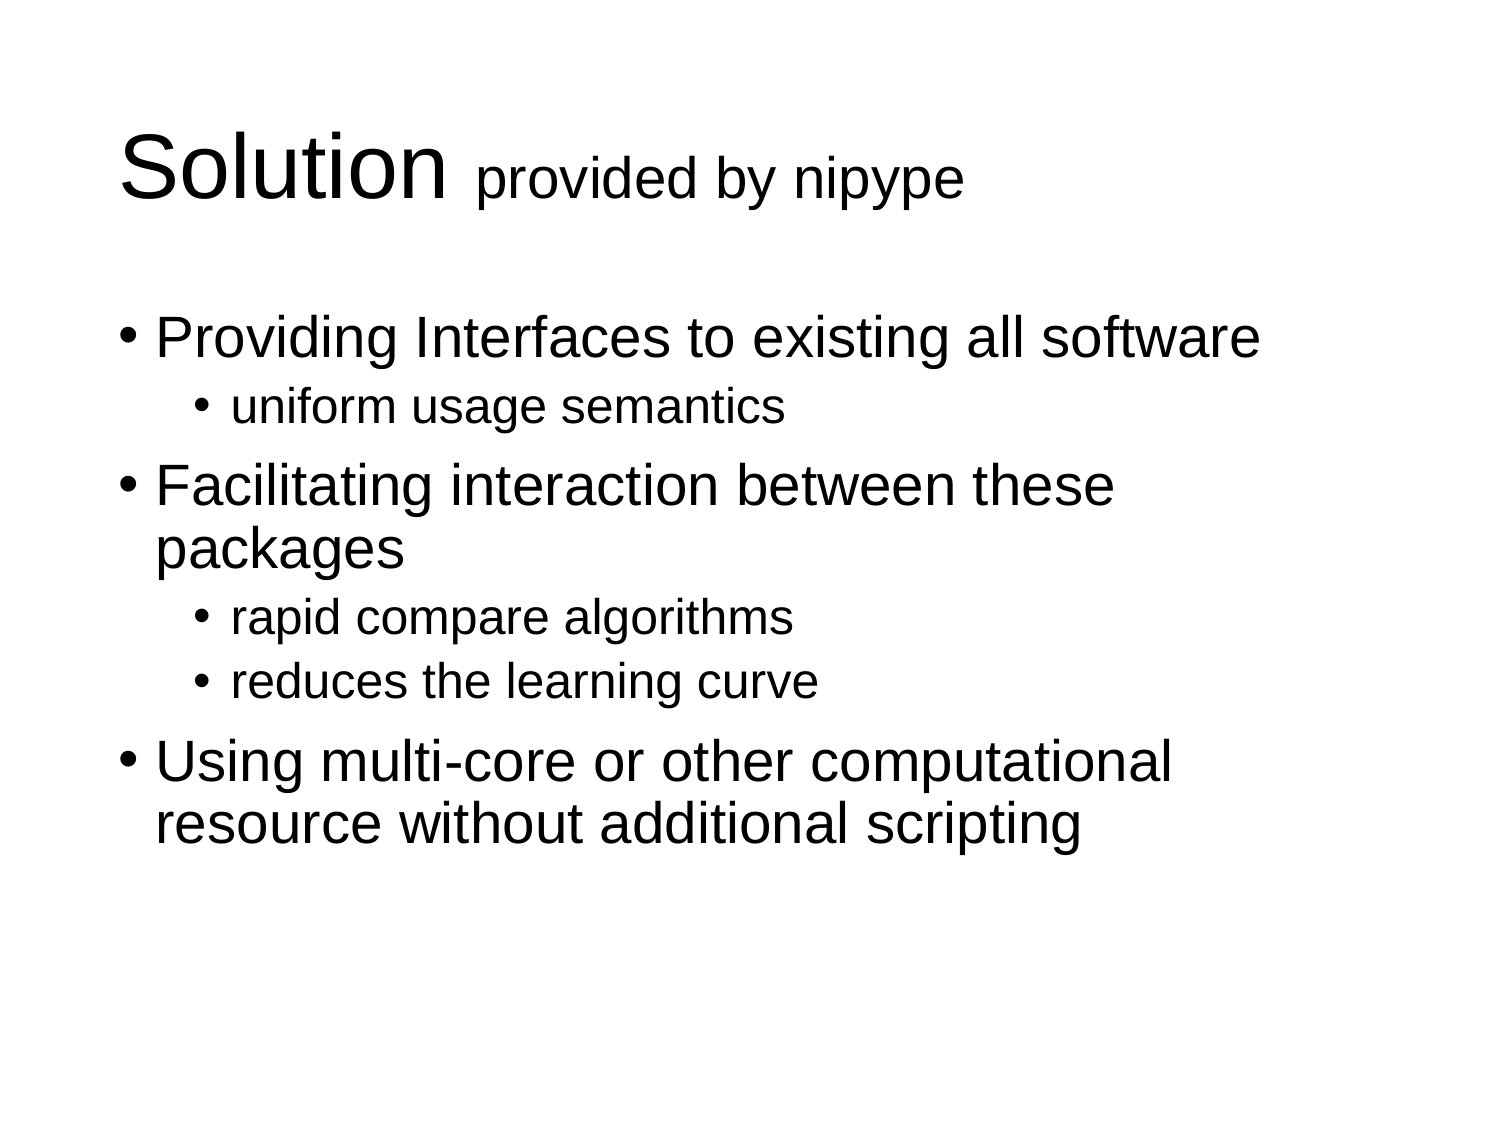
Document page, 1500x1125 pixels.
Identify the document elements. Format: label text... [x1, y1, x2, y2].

list Providing Interfaces to existing all software uniform usage semantics Facilitating interaction between these packages rapid compare algorithms reduces the learning curve Using multi-core or other computational resource without additional scripting [103, 299, 1397, 1014]
title Solution provided by nipype [103, 59, 1397, 278]
